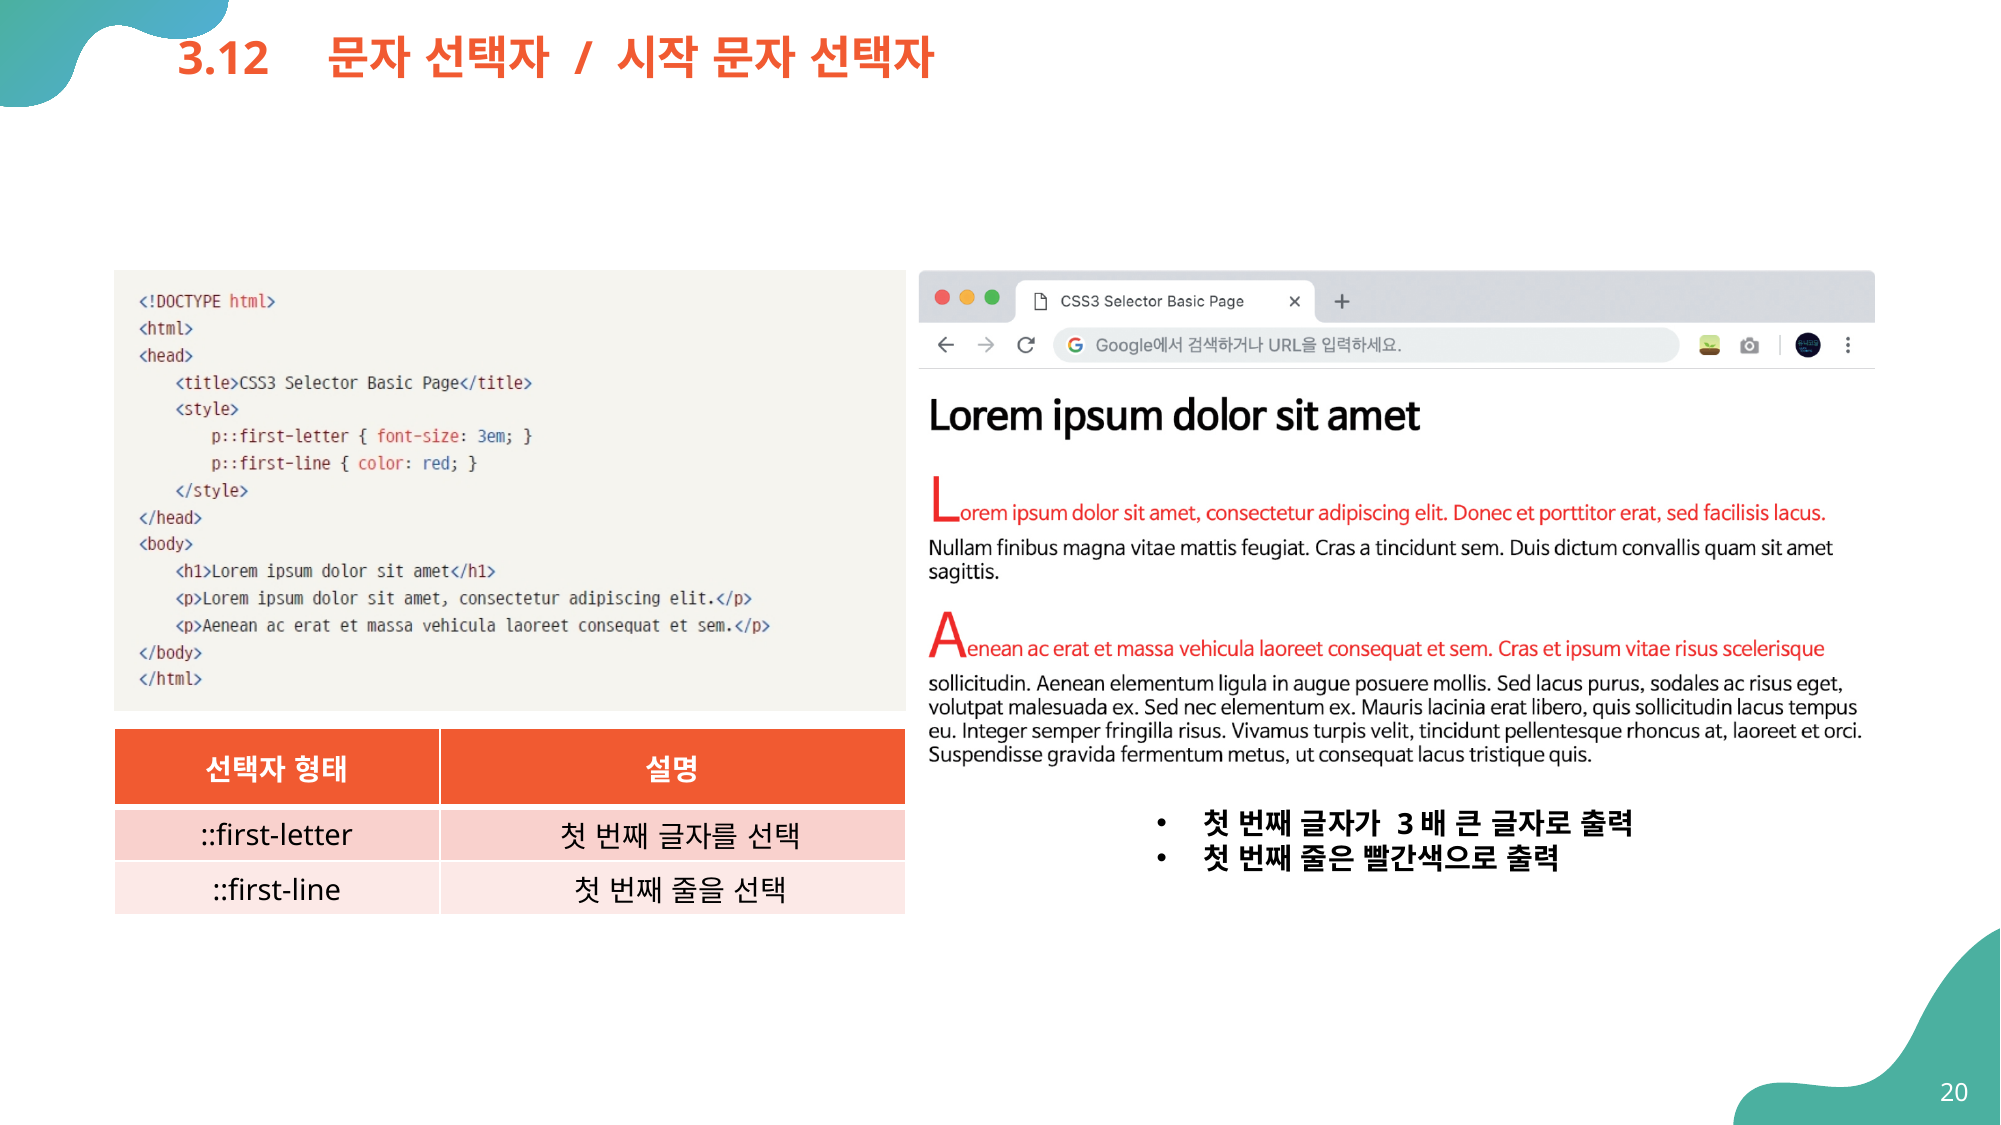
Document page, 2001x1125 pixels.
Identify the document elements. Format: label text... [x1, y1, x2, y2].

table_cell ::first-line [115, 862, 439, 914]
title 3.12 문자 선택자 / 시작 문자 선택자 [162, 27, 2000, 93]
table_cell 첫 번째 줄을 선택 [441, 862, 905, 914]
slide_number 20 [1917, 1063, 1984, 1124]
picture [114, 270, 906, 711]
table_cell ::first-letter [115, 810, 439, 860]
picture [917, 270, 1875, 798]
table_header 설명 [441, 729, 905, 804]
table_cell 첫 번째 글자를 선택 [441, 810, 905, 860]
text_box 첫 번째 글자가 3배 큰 글자로 출력 첫 번째 줄은 빨간색으로 출력 [1141, 798, 1650, 883]
table_header 선택자 형태 [115, 729, 439, 804]
